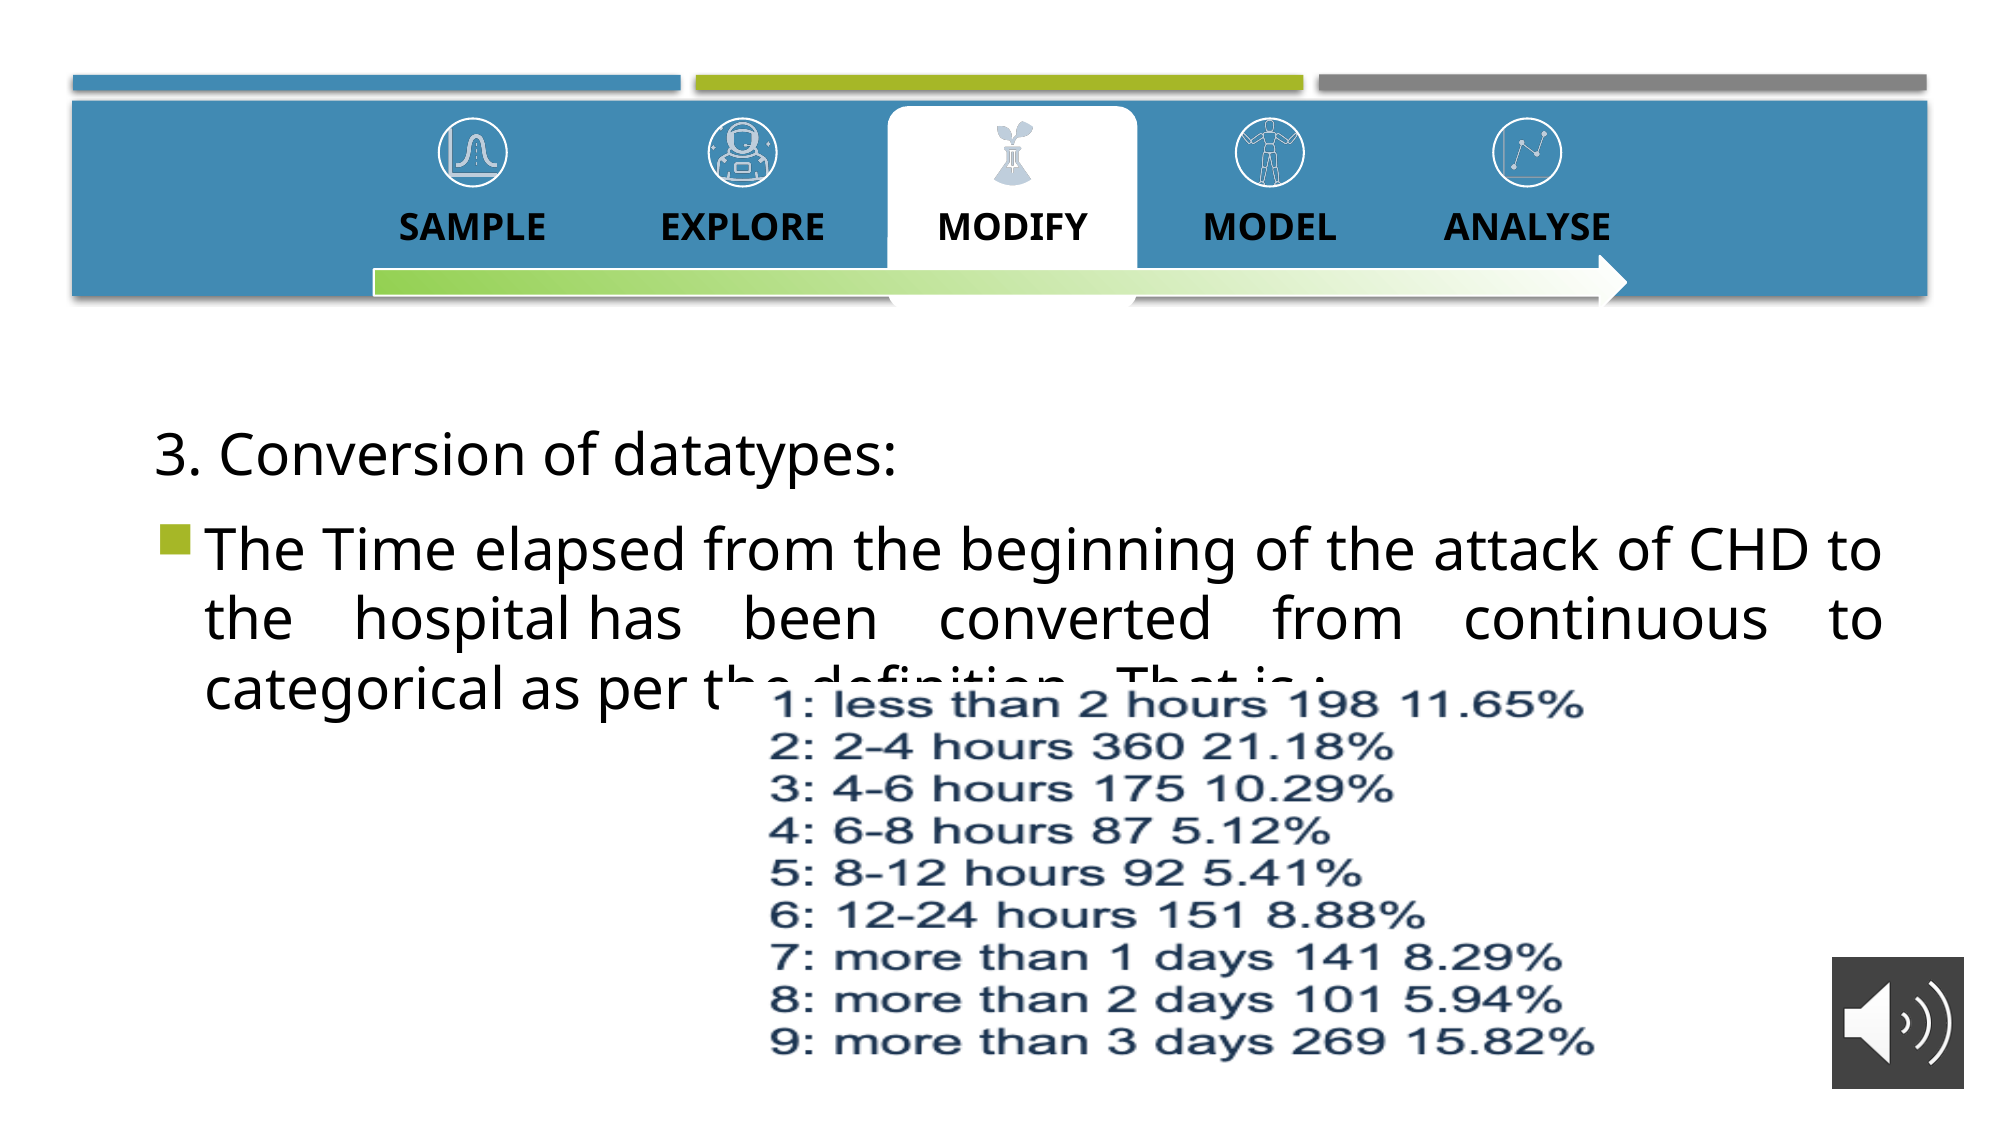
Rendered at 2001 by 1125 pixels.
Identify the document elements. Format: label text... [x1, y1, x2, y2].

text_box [346, 106, 1654, 312]
list 3. Conversion of datatypes: The Time elapsed from the beginning of the attack of CHD to the hospital has been converted from continuous to categorical as per the definition. That is : [139, 353, 1900, 974]
picture [718, 681, 1966, 1091]
